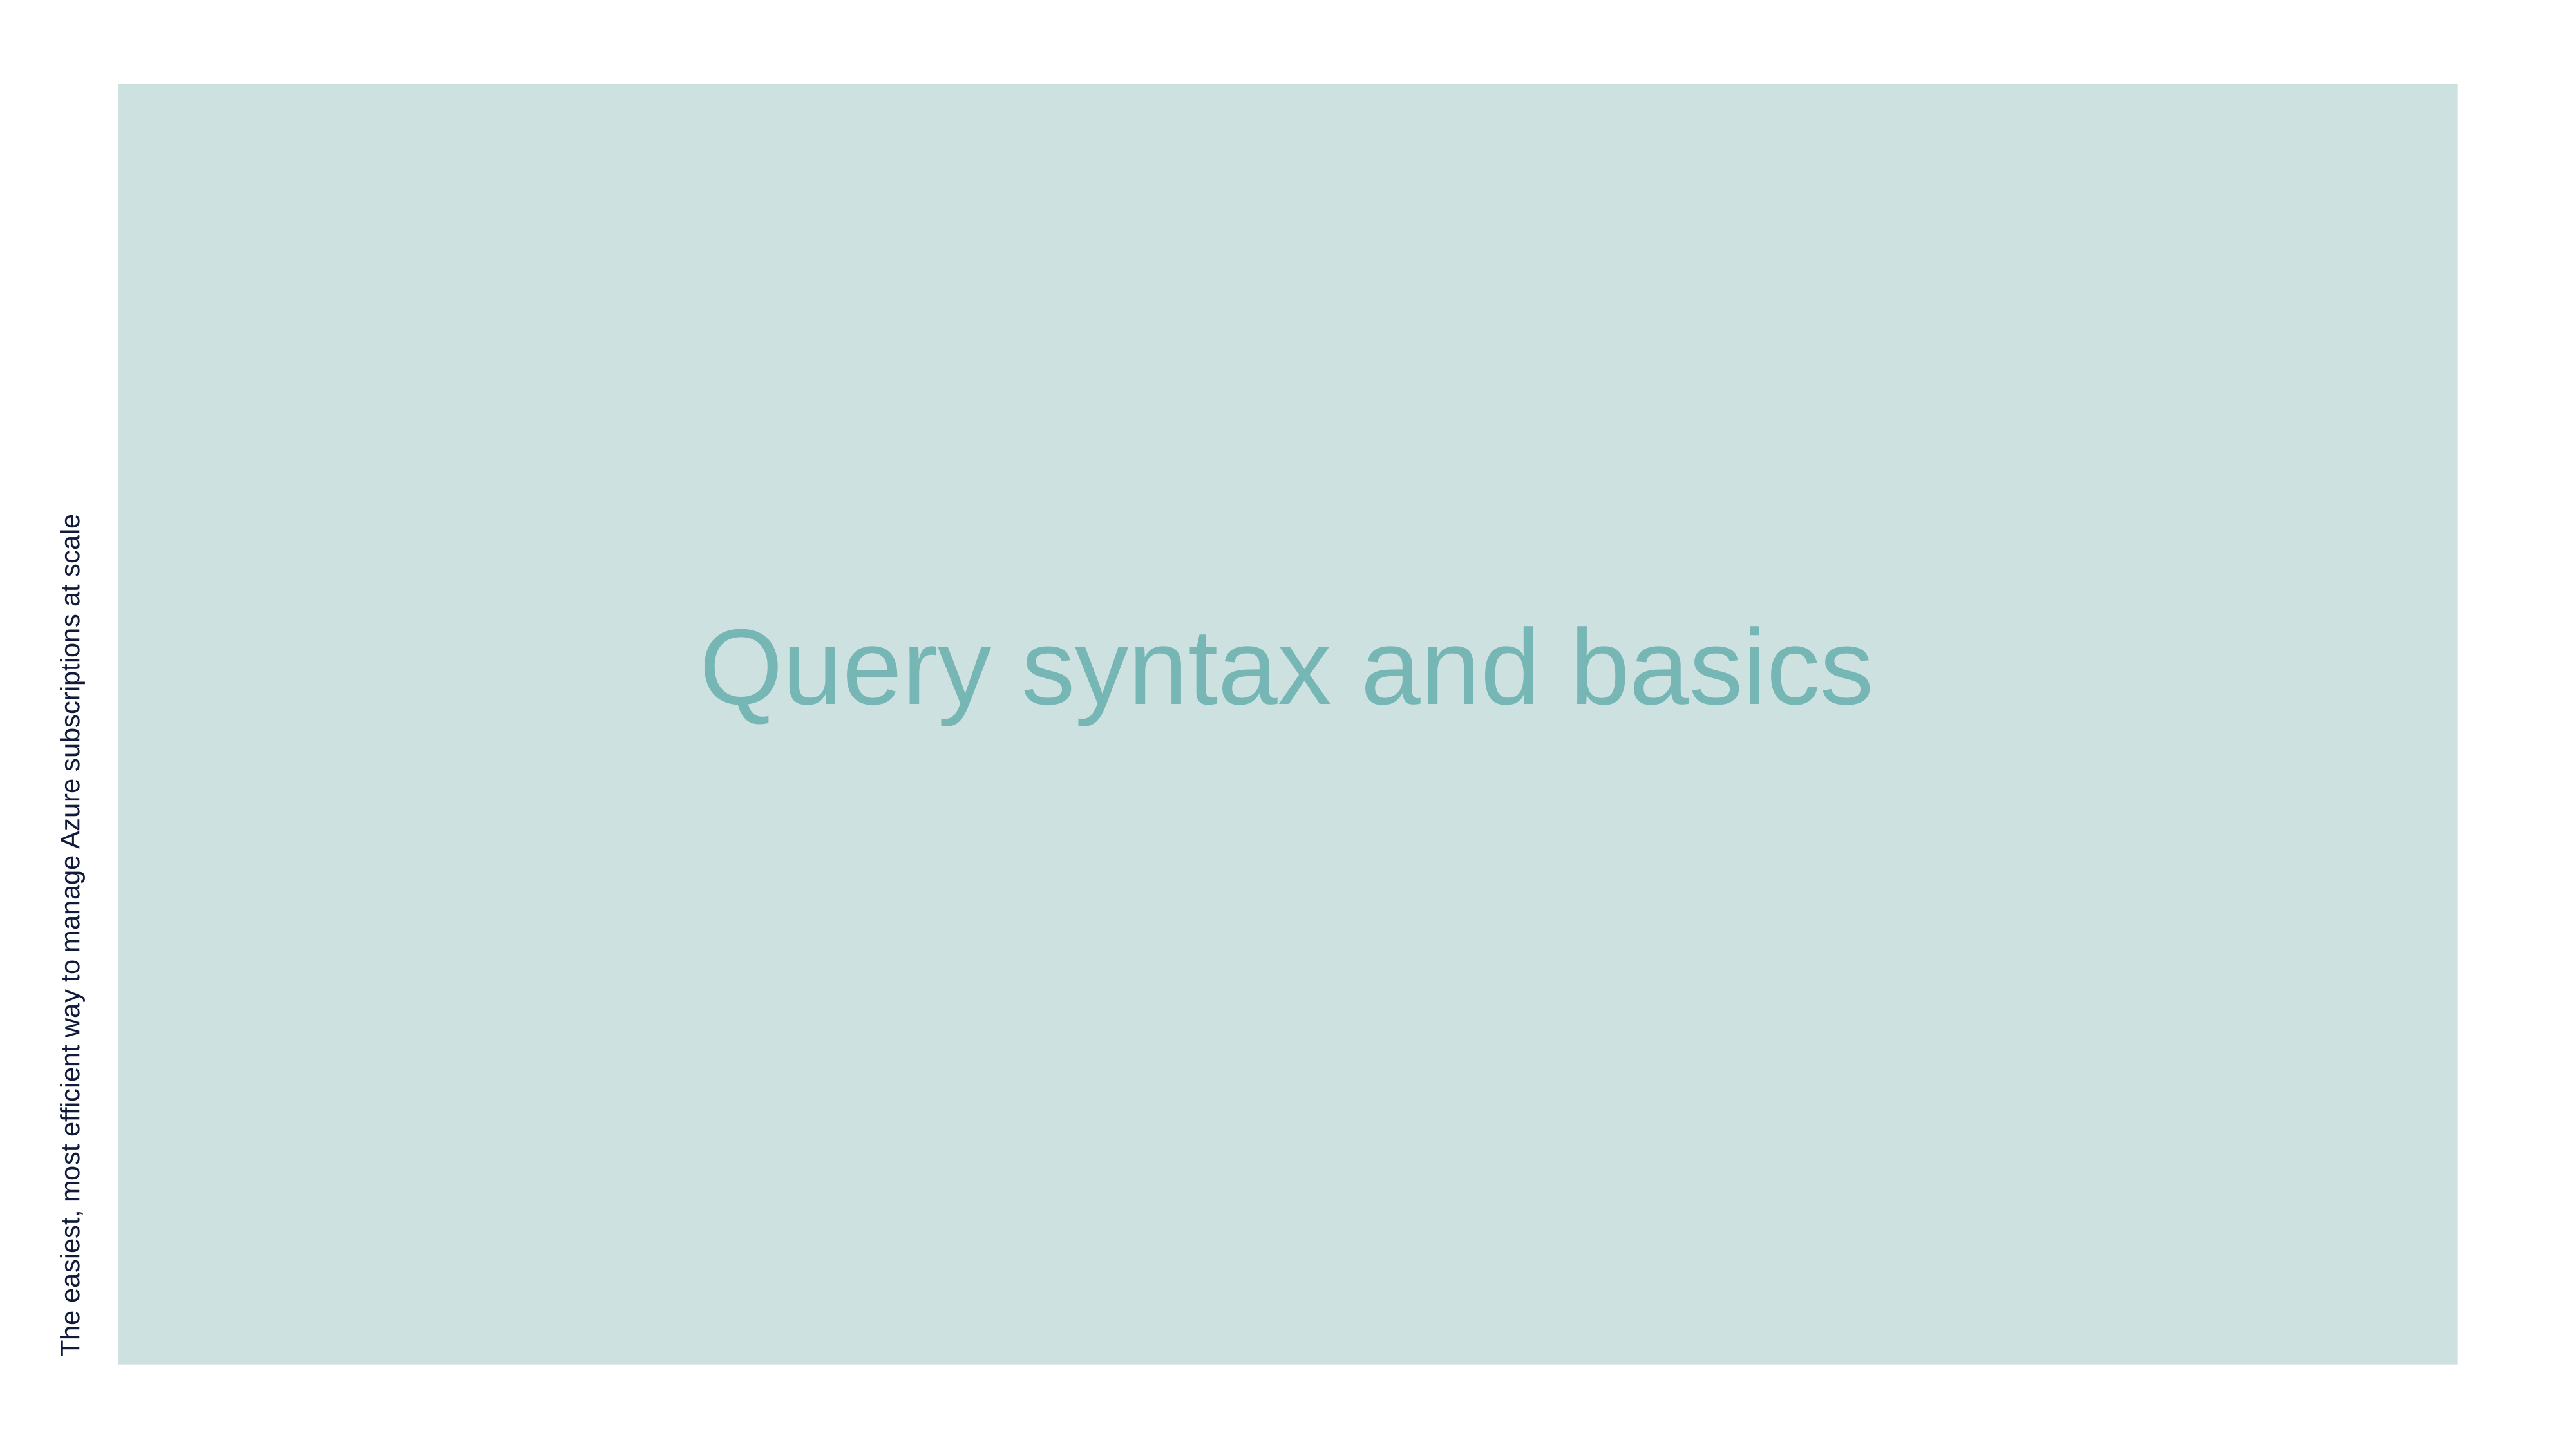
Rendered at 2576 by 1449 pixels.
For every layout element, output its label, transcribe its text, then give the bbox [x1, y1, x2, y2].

text_box The easiest, most efficient way to manage Azure subscriptions at scale [44, 84, 93, 1365]
text_box [118, 84, 2458, 1365]
text_box Query syntax and basics [692, 589, 1884, 734]
